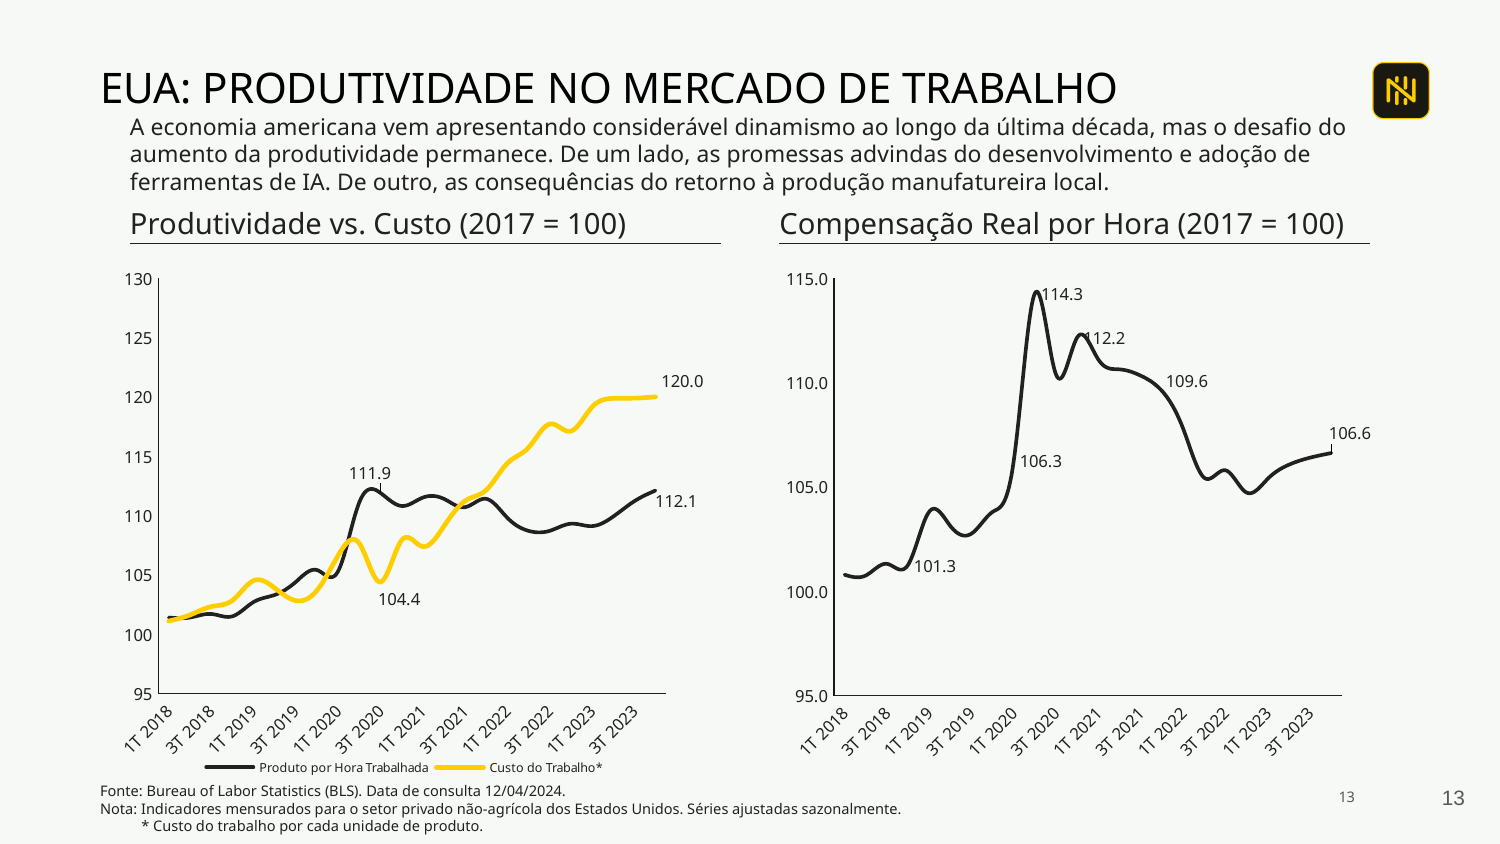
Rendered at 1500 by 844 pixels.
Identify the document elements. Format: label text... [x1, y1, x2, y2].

chart [775, 244, 1385, 783]
title EUA: PRODUTIVIDADE NO MERCADO DE TRABALHO [100, 61, 1370, 113]
list Fonte: Bureau of Labor Statistics (BLS). Data de consulta 12/04/2024. Nota: Indicadores mensurados para o setor privado não-agrícola dos Estados Unidos. Séries ajustadas sazonalmente. * Custo do trabalho por cada unidade de produto. [100, 782, 1059, 813]
chart [100, 244, 709, 783]
picture [1369, 60, 1433, 121]
slide_number 13 [1389, 764, 1480, 830]
list Produtividade vs. Custo (2017 = 100) [129, 201, 721, 245]
list Compensação Real por Hora (2017 = 100) [779, 201, 1370, 243]
list A economia americana vem apresentando considerável dinamismo ao longo da última década, mas o desafio do aumento da produtividade permanece. De um lado, as promessas advindas do desenvolvimento e adoção de ferramentas de IA. De outro, as consequências do retorno à produção manufatureira local. [129, 112, 1370, 156]
